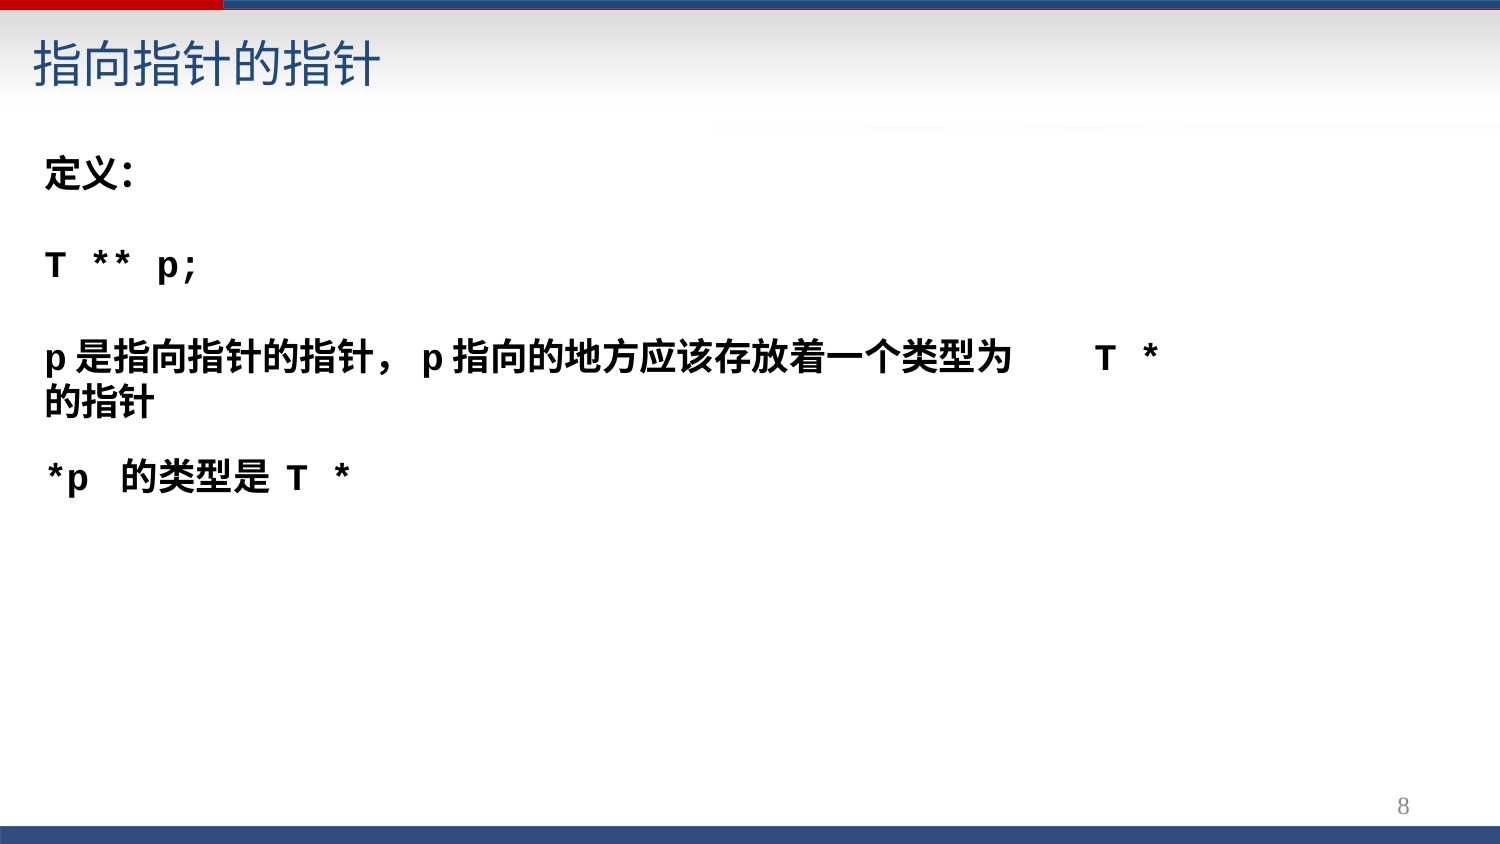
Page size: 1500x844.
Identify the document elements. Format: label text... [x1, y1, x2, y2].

slide_number 8 [1378, 789, 1417, 844]
text_box 定义： T ** p; p是指向指针的指针，p指向的地方应该存放着一个类型为 T * 的指针 *p 的类型是 T * [42, 148, 1216, 498]
title 指向指针的指针 [30, 30, 385, 174]
picture [0, 10, 1500, 129]
